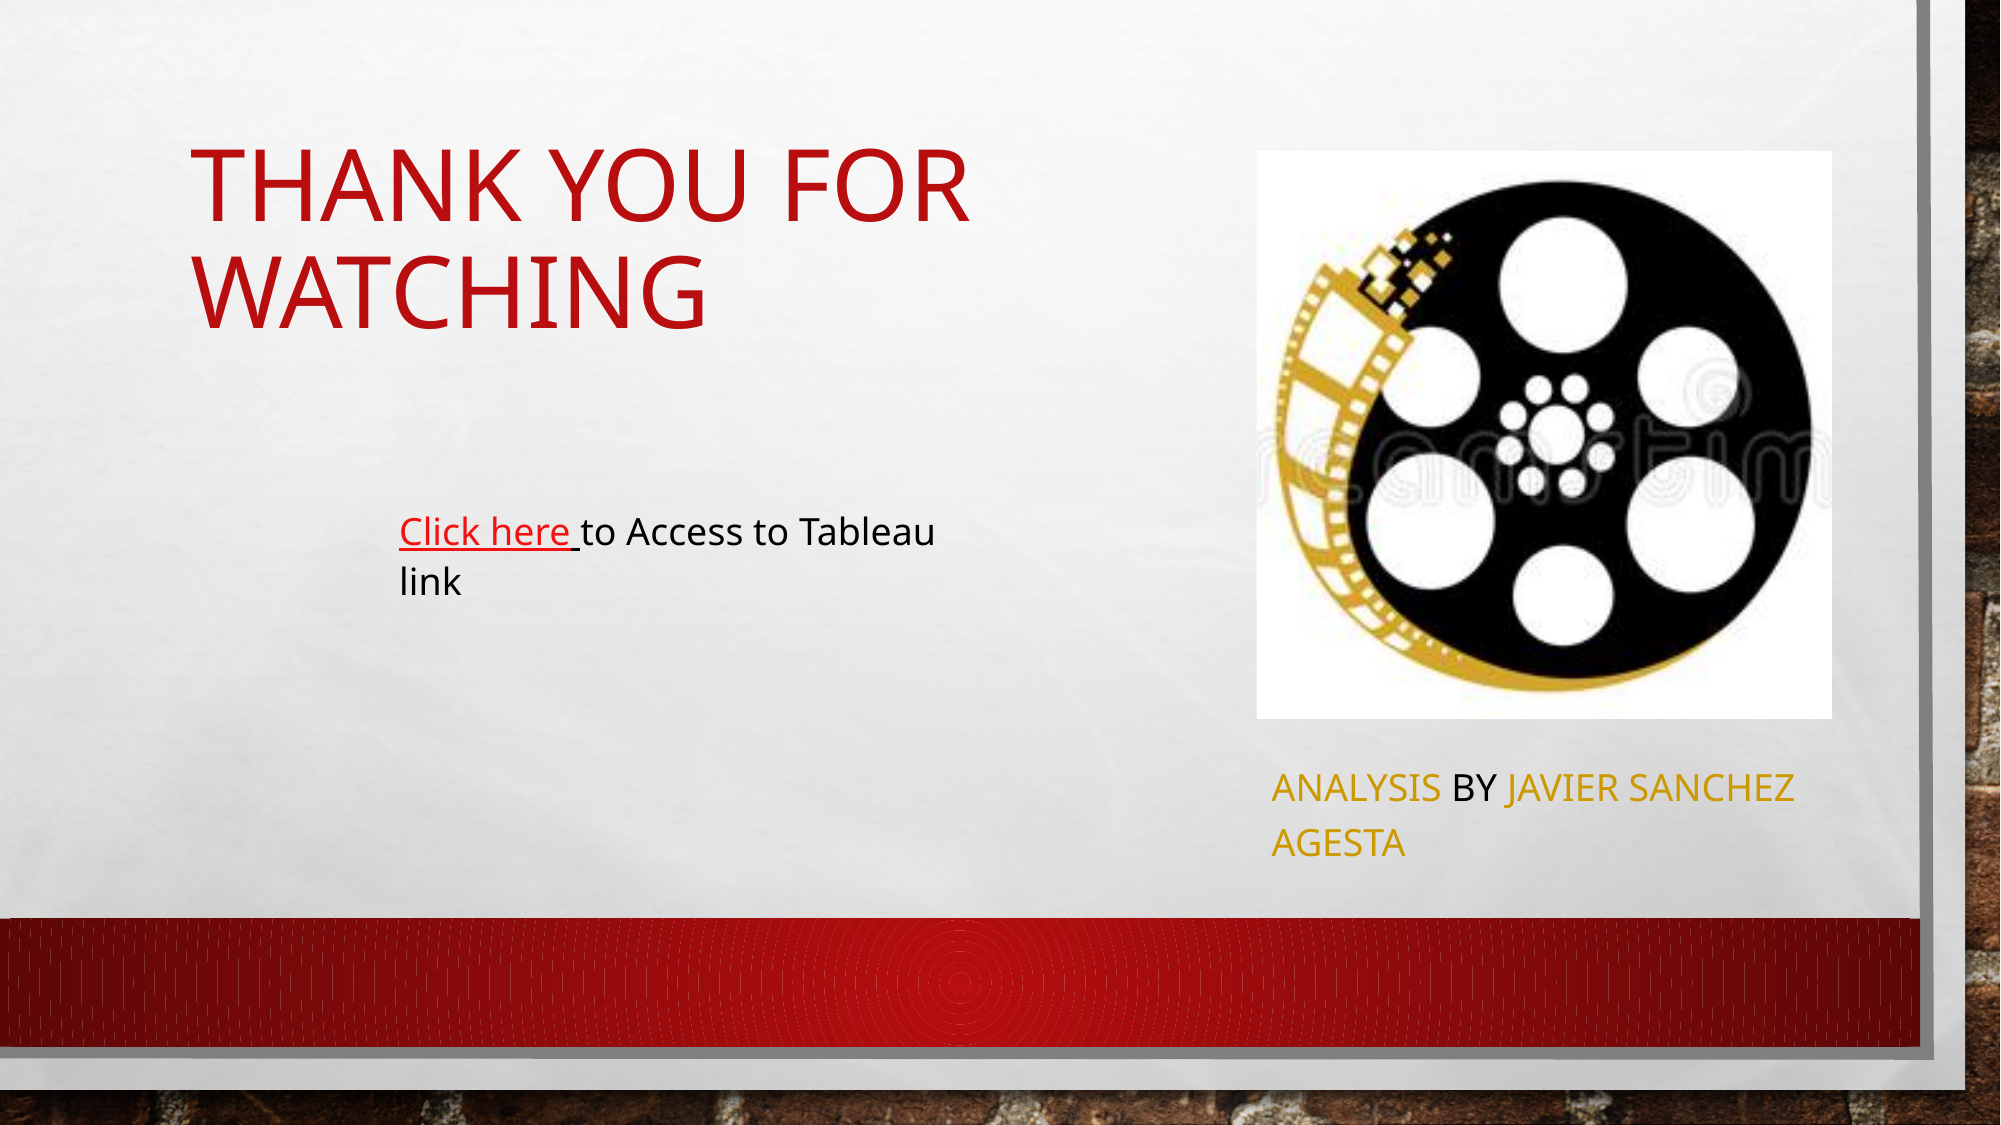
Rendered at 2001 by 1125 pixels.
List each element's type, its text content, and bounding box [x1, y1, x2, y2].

picture [0, 0, 2000, 1125]
title Thank you for watching [175, 212, 1256, 359]
picture [1256, 151, 1833, 719]
text_box Click here to Access to Tableau link [384, 500, 965, 656]
list Analysis by Javier sanchez agesta [1256, 747, 1888, 818]
